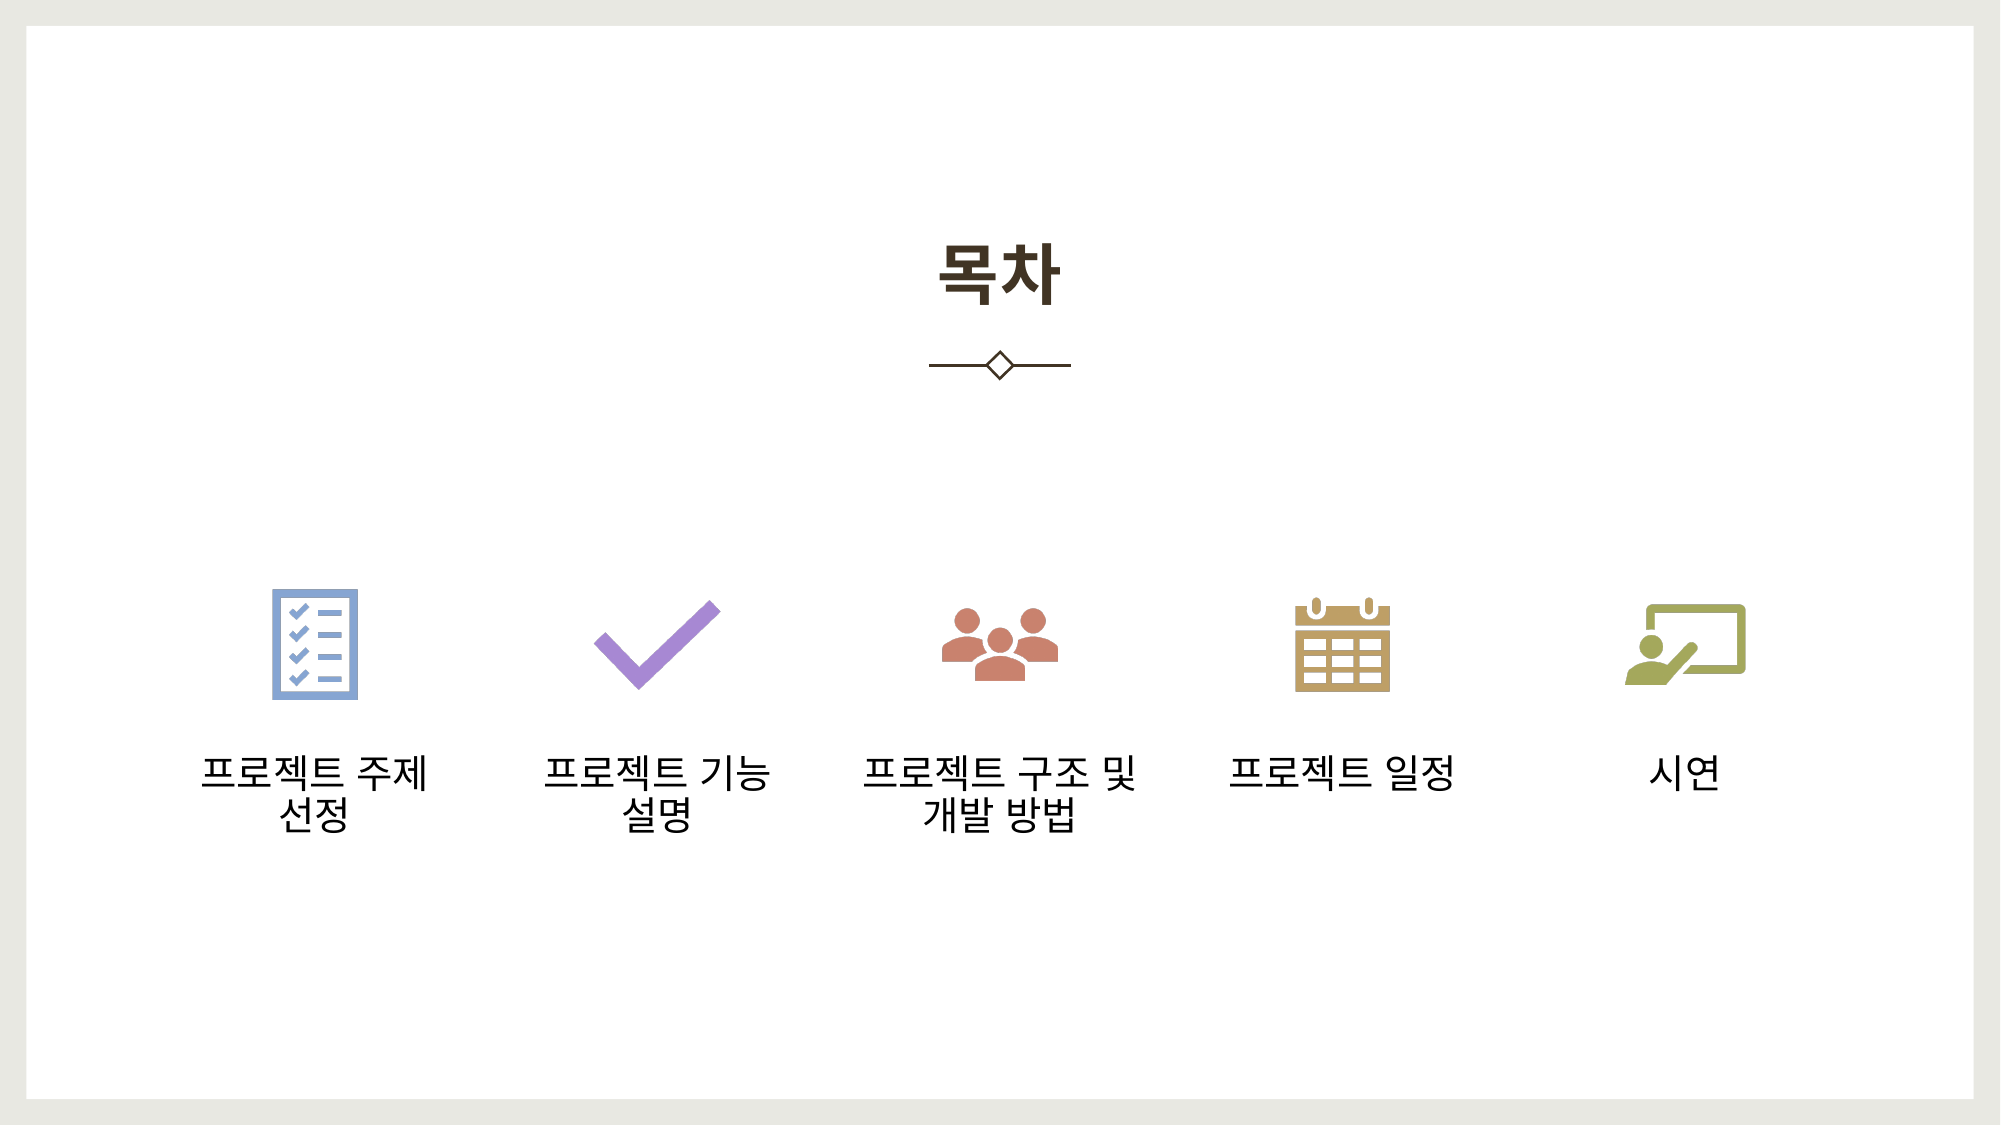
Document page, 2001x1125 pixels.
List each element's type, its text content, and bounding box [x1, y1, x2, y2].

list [168, 450, 1832, 999]
text_box [0, 0, 2000, 1125]
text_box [928, 355, 1072, 375]
title 목차 [168, 158, 1832, 329]
text_box [25, 25, 1975, 1100]
